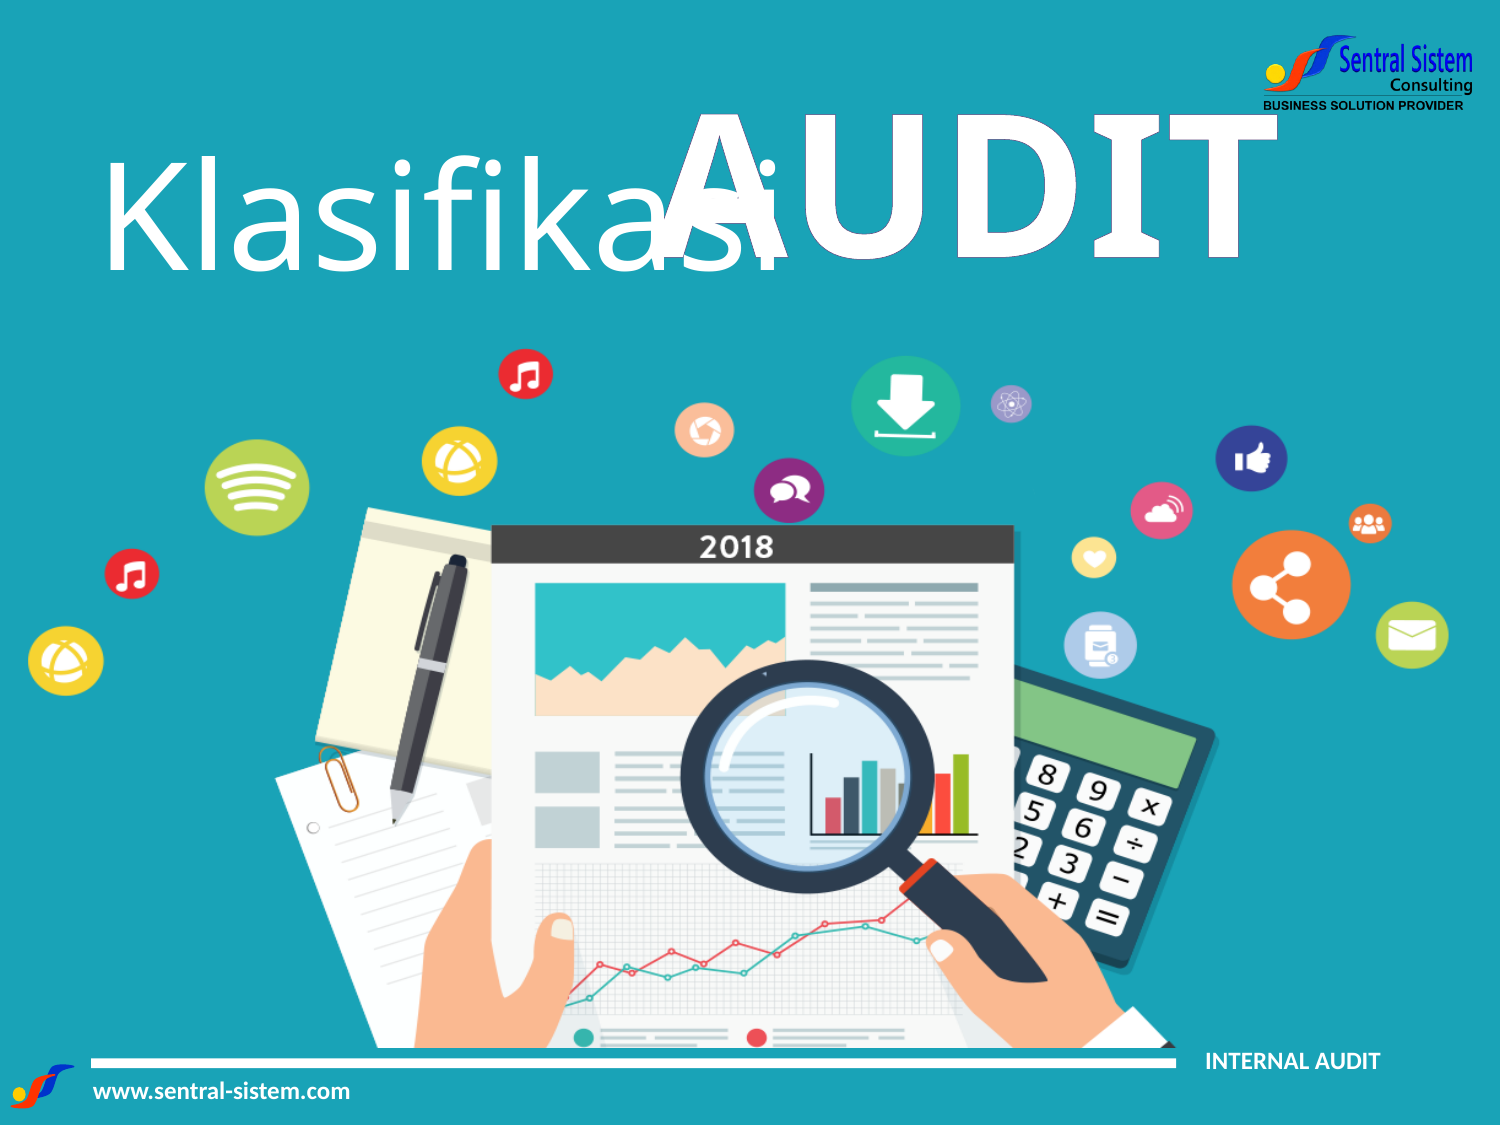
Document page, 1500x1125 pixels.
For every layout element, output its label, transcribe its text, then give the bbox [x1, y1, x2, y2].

picture [1262, 34, 1473, 110]
text_box Klasifikasi [81, 113, 842, 308]
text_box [10, 1058, 1177, 1110]
text_box INTERNAL AUDIT [1190, 1056, 1397, 1083]
picture [0, 338, 1473, 1048]
text_box audit [635, 49, 1297, 305]
